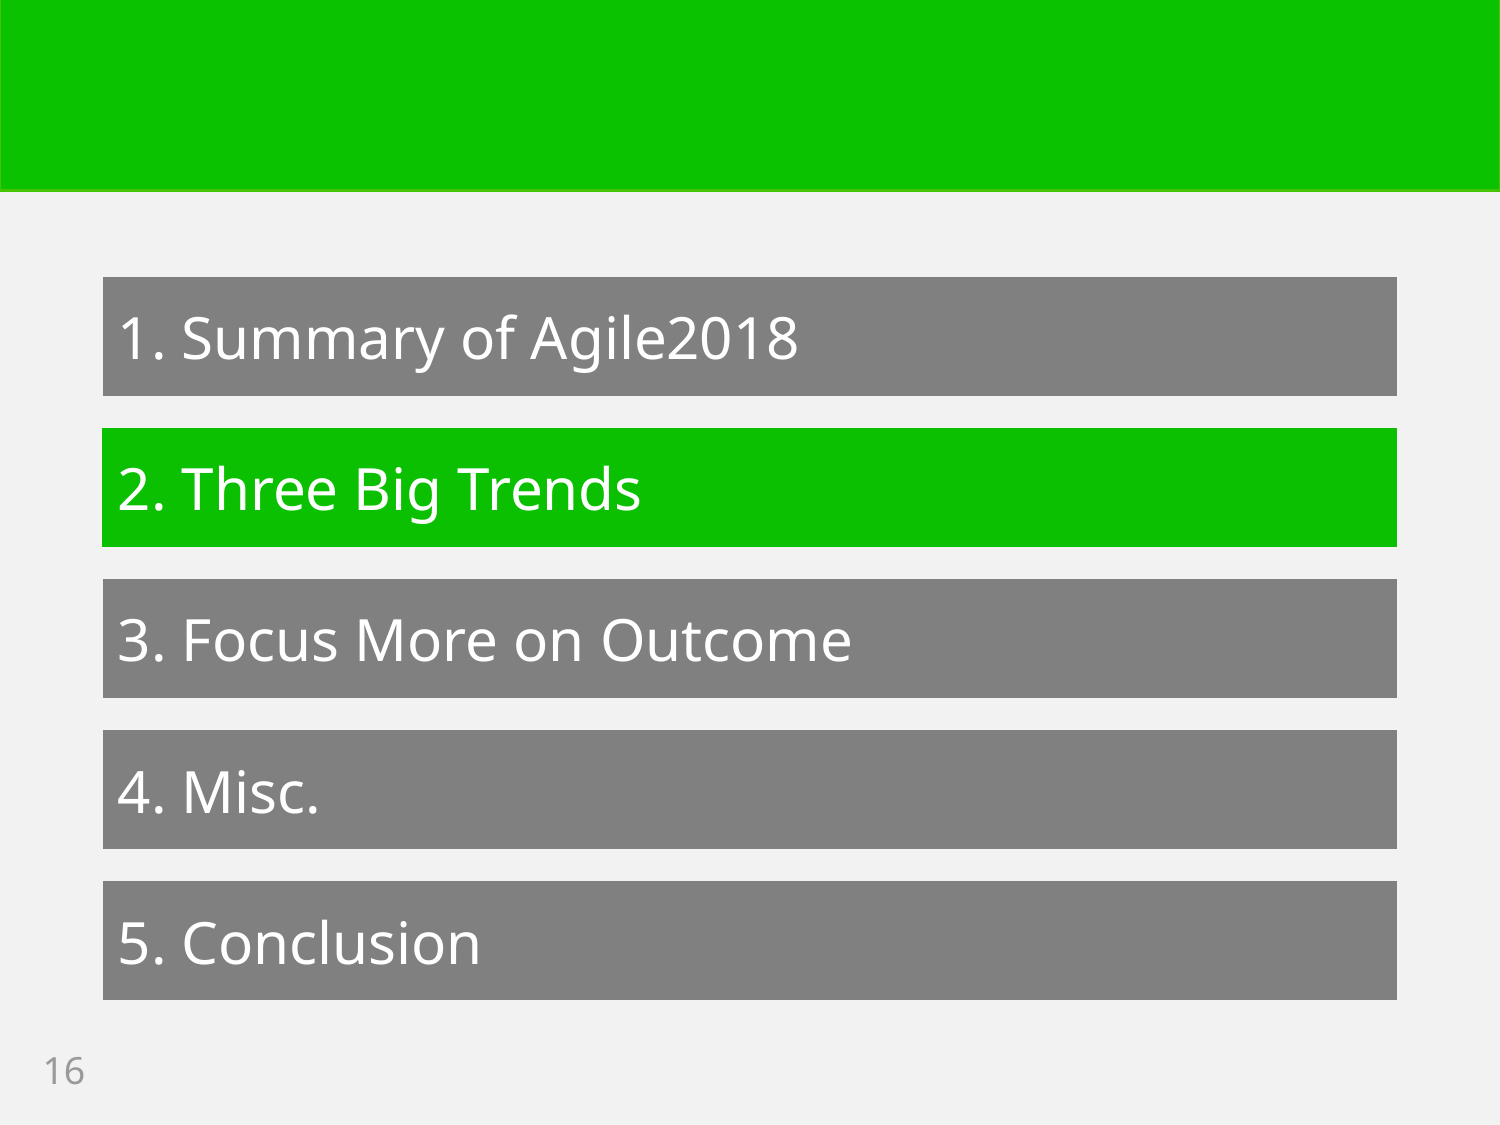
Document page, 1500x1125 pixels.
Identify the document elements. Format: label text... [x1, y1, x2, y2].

text_box 2. Three Big Trends [102, 428, 1397, 547]
text_box 4. Misc. [103, 730, 1397, 849]
text_box 3. Focus More on Outcome [103, 579, 1397, 698]
slide_number 16 [27, 1042, 146, 1102]
text_box 1. Summary of Agile2018 [103, 277, 1397, 396]
text_box 5. Conclusion [103, 881, 1397, 1000]
